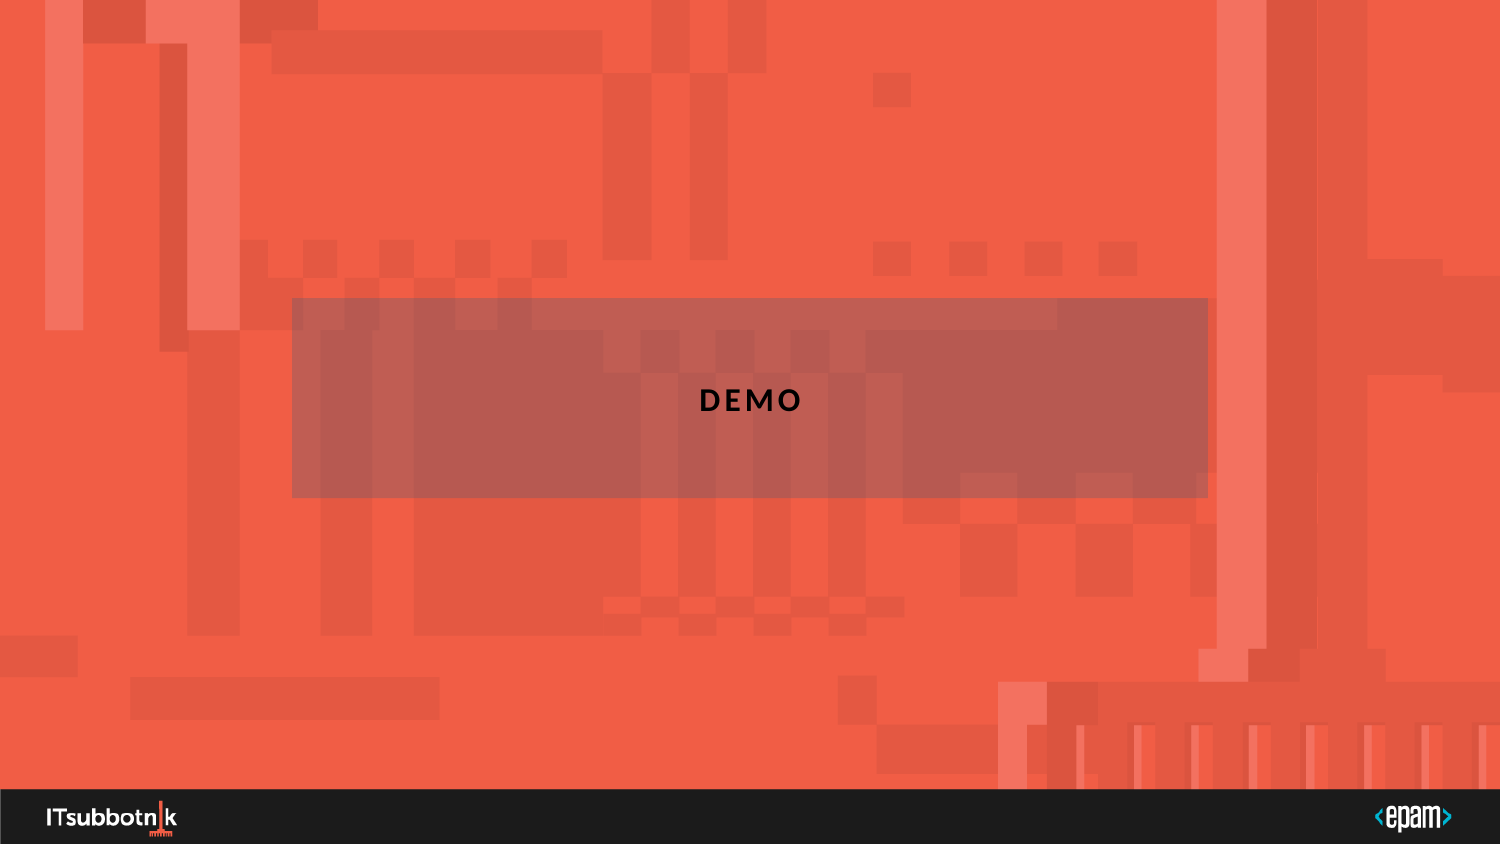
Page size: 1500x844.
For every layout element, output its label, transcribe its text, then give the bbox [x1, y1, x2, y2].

picture [0, 0, 1500, 844]
title Demo [292, 298, 1208, 499]
